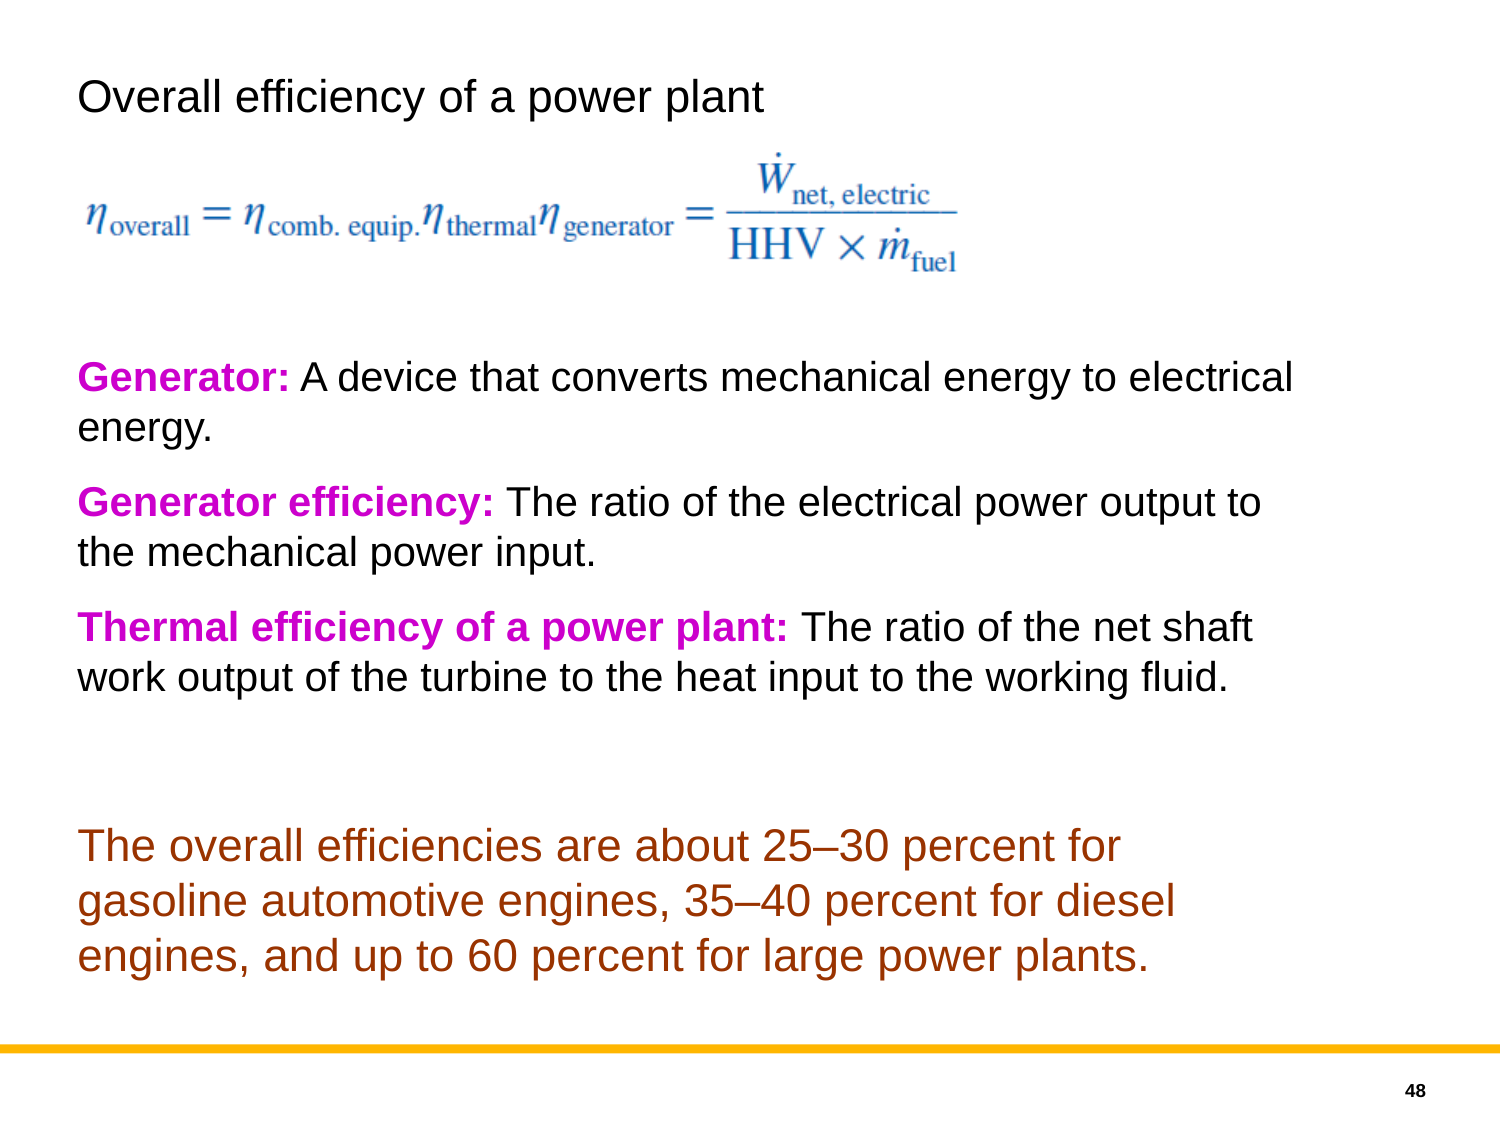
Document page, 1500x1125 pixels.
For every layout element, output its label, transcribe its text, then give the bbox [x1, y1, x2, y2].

picture [74, 137, 975, 289]
text_box The overall efficiencies are about 25–30 percent for gasoline automotive engines, 35–40 percent for diesel engines, and up to 60 percent for large power plants. [62, 808, 1225, 989]
text_box Overall efficiency of a power plant [62, 59, 825, 130]
slide_number 48 [1283, 1071, 1442, 1109]
text_box Generator: A device that converts mechanical energy to electrical energy. Generator efficiency: The ratio of the electrical power output to the mechanical power input. Thermal efficiency of a power plant: The ratio of the net shaft work output of the turbine to the heat input to the working fluid. [62, 341, 1313, 707]
